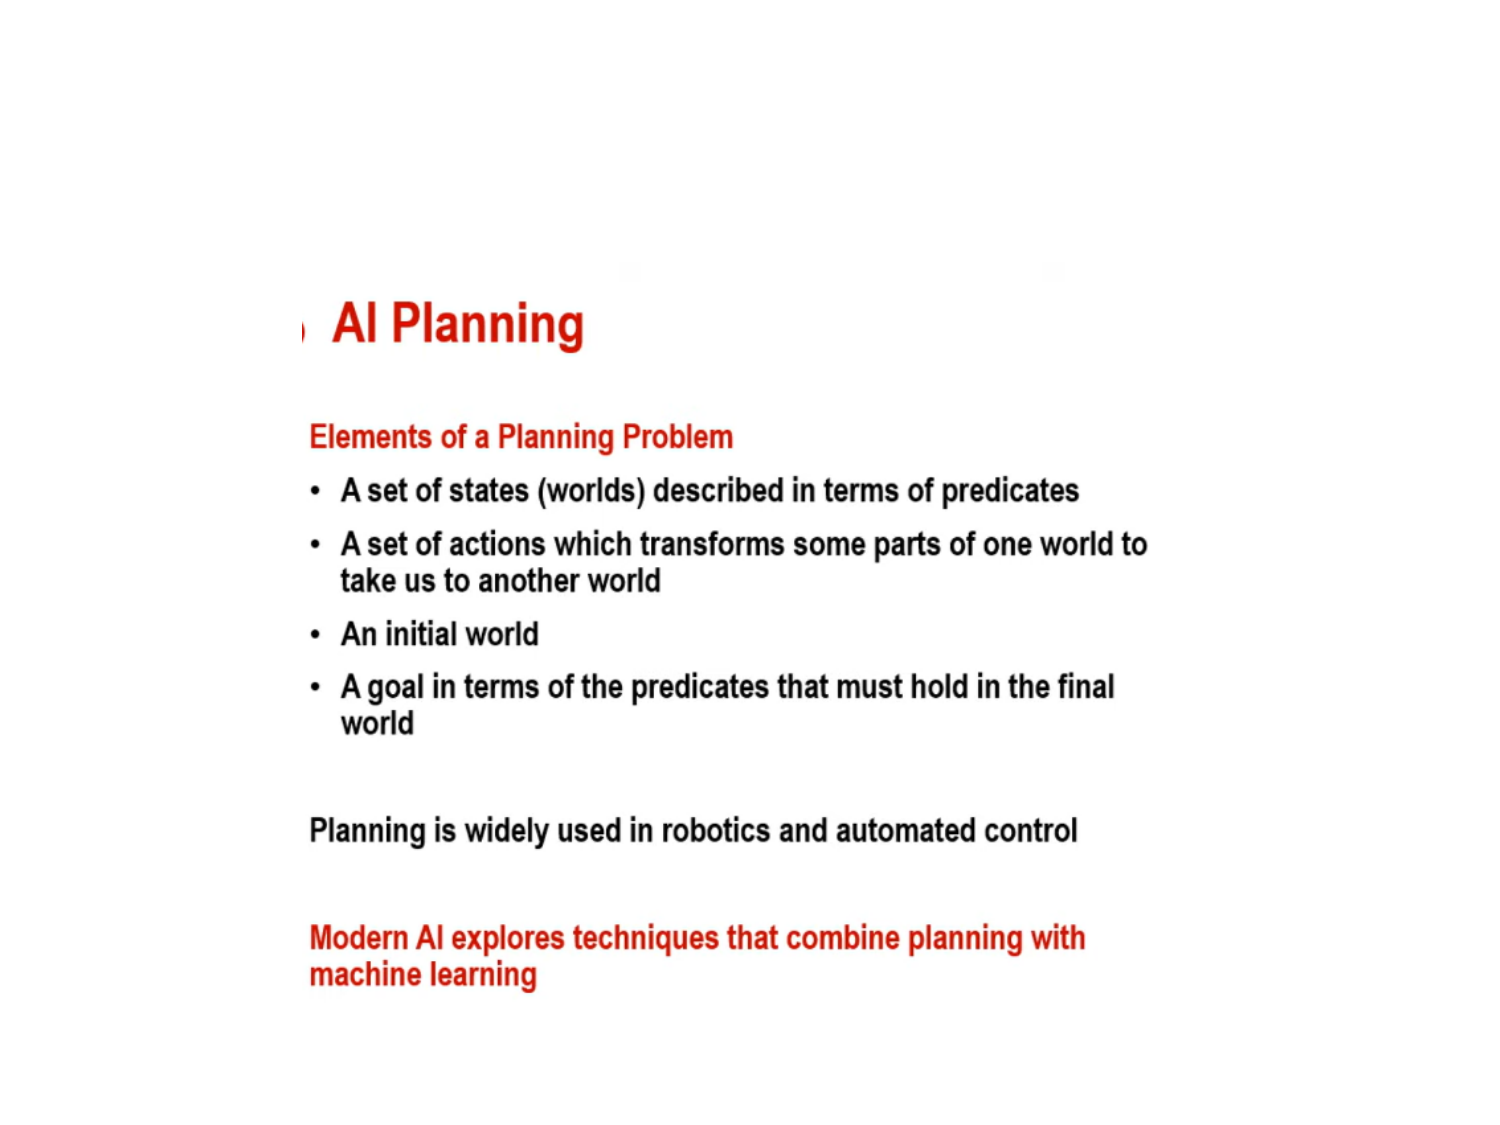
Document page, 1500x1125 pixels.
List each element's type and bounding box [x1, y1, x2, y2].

list [302, 262, 1198, 1006]
